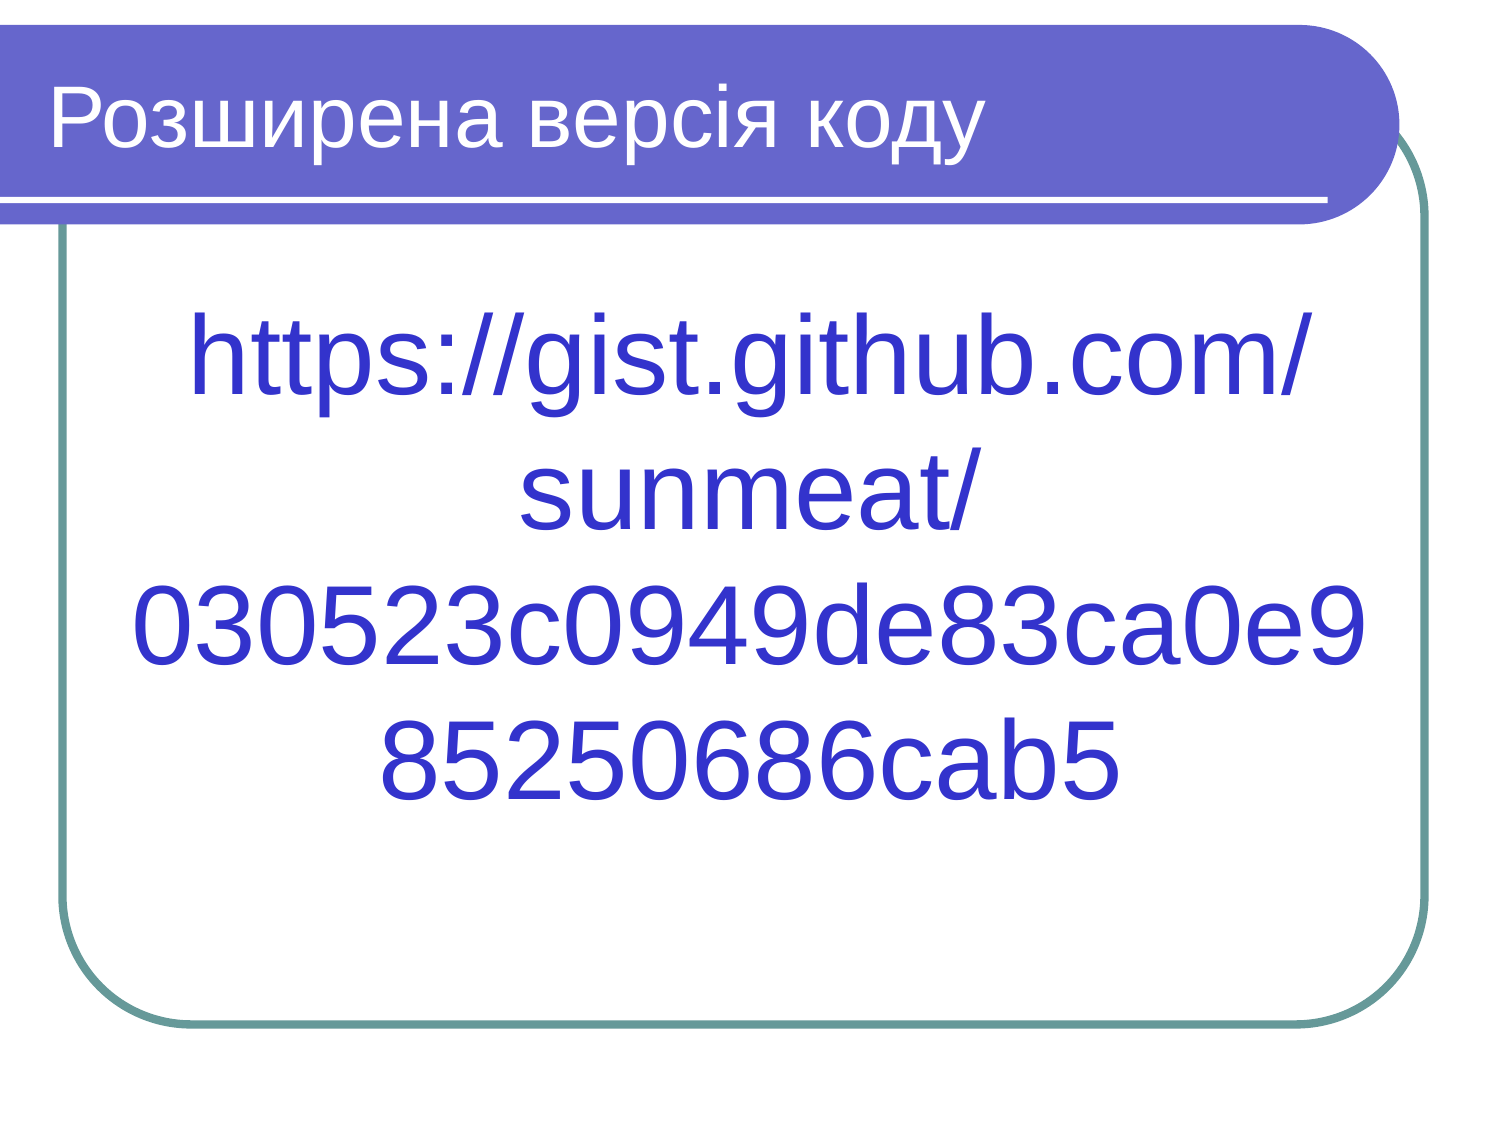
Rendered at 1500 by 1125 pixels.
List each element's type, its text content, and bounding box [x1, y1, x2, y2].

text_box Розширена версiя коду [32, 37, 1347, 188]
text_box https://gist.github.com/sunmeat/030523c0949de83ca0e985250686cab5 [100, 274, 1401, 1000]
